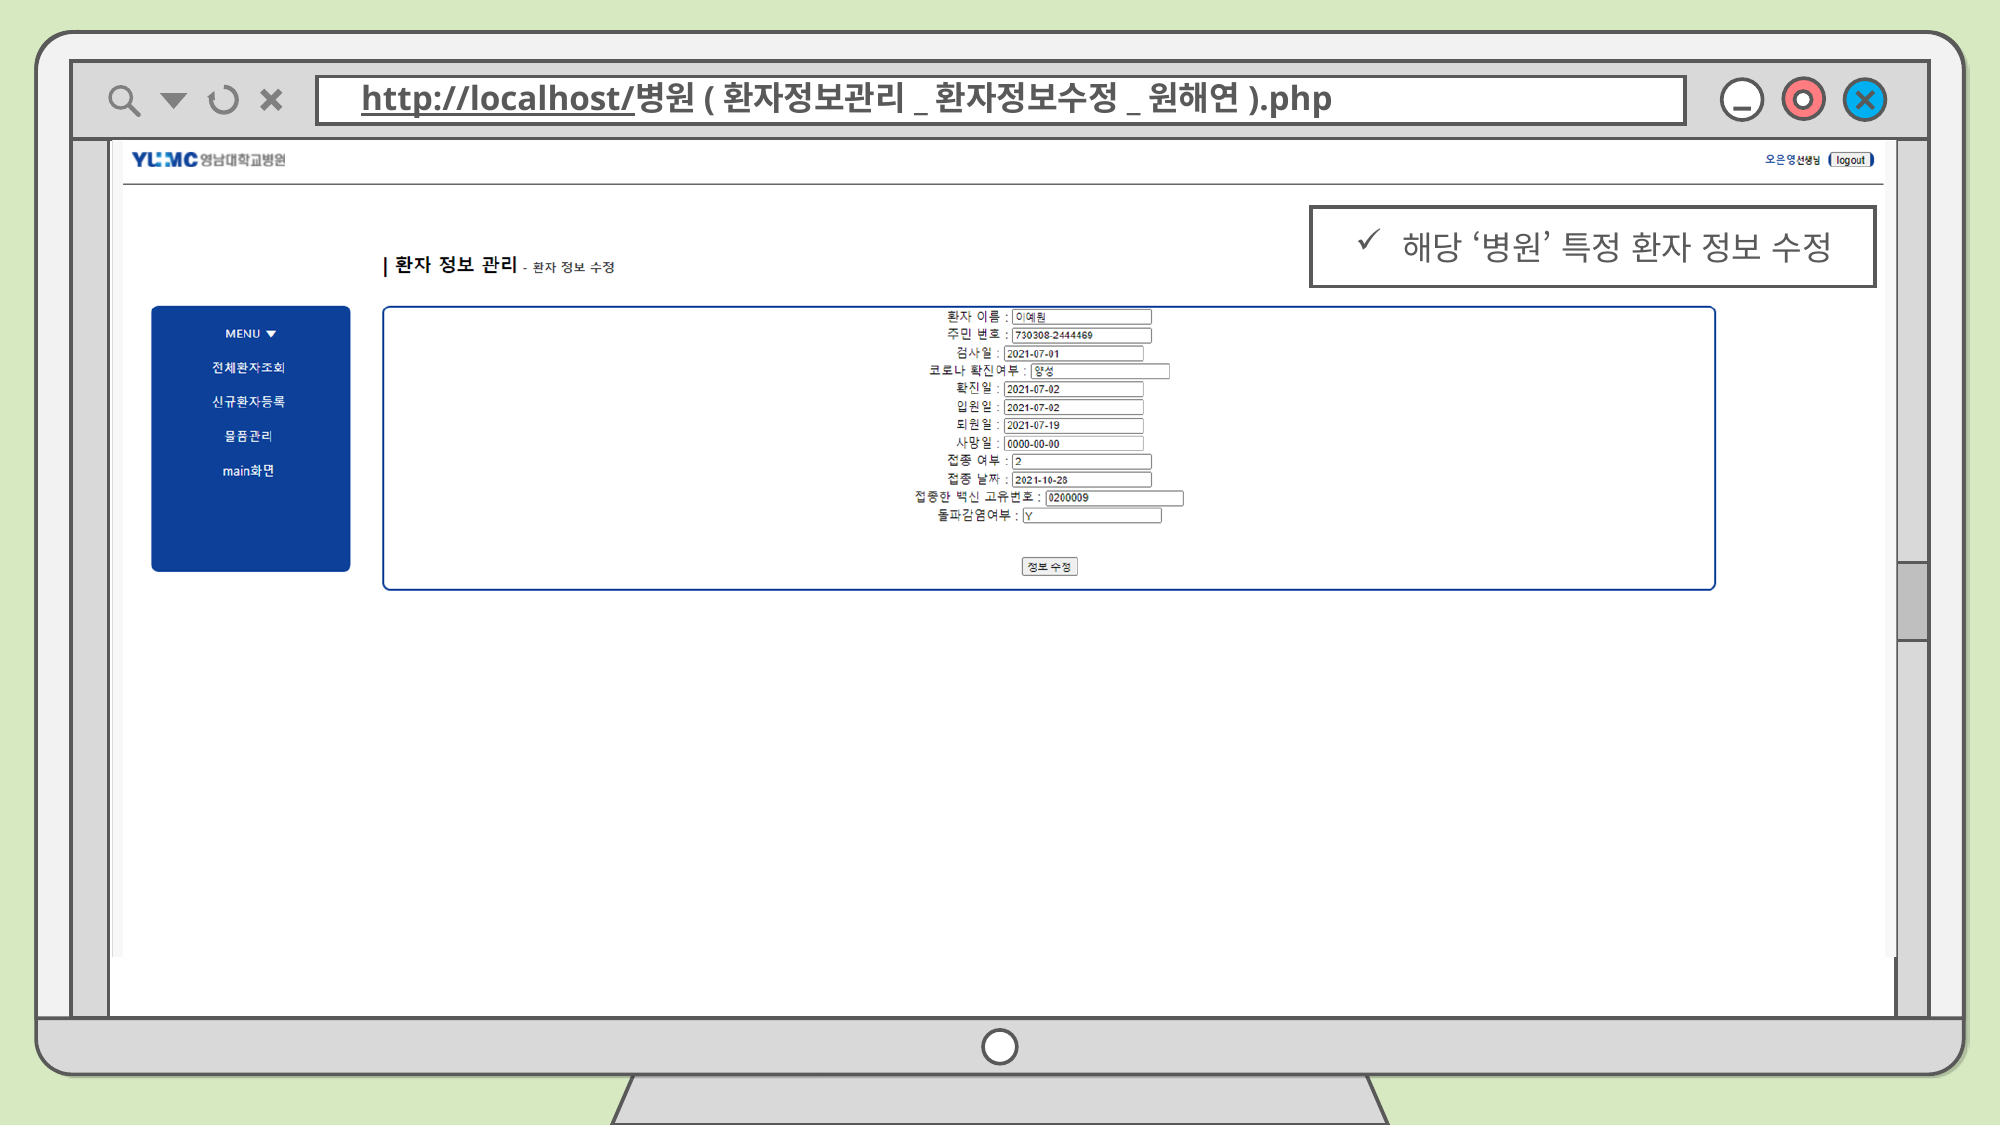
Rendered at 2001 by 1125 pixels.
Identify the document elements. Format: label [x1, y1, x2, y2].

picture [112, 140, 1897, 957]
text_box [36, 32, 1964, 1125]
